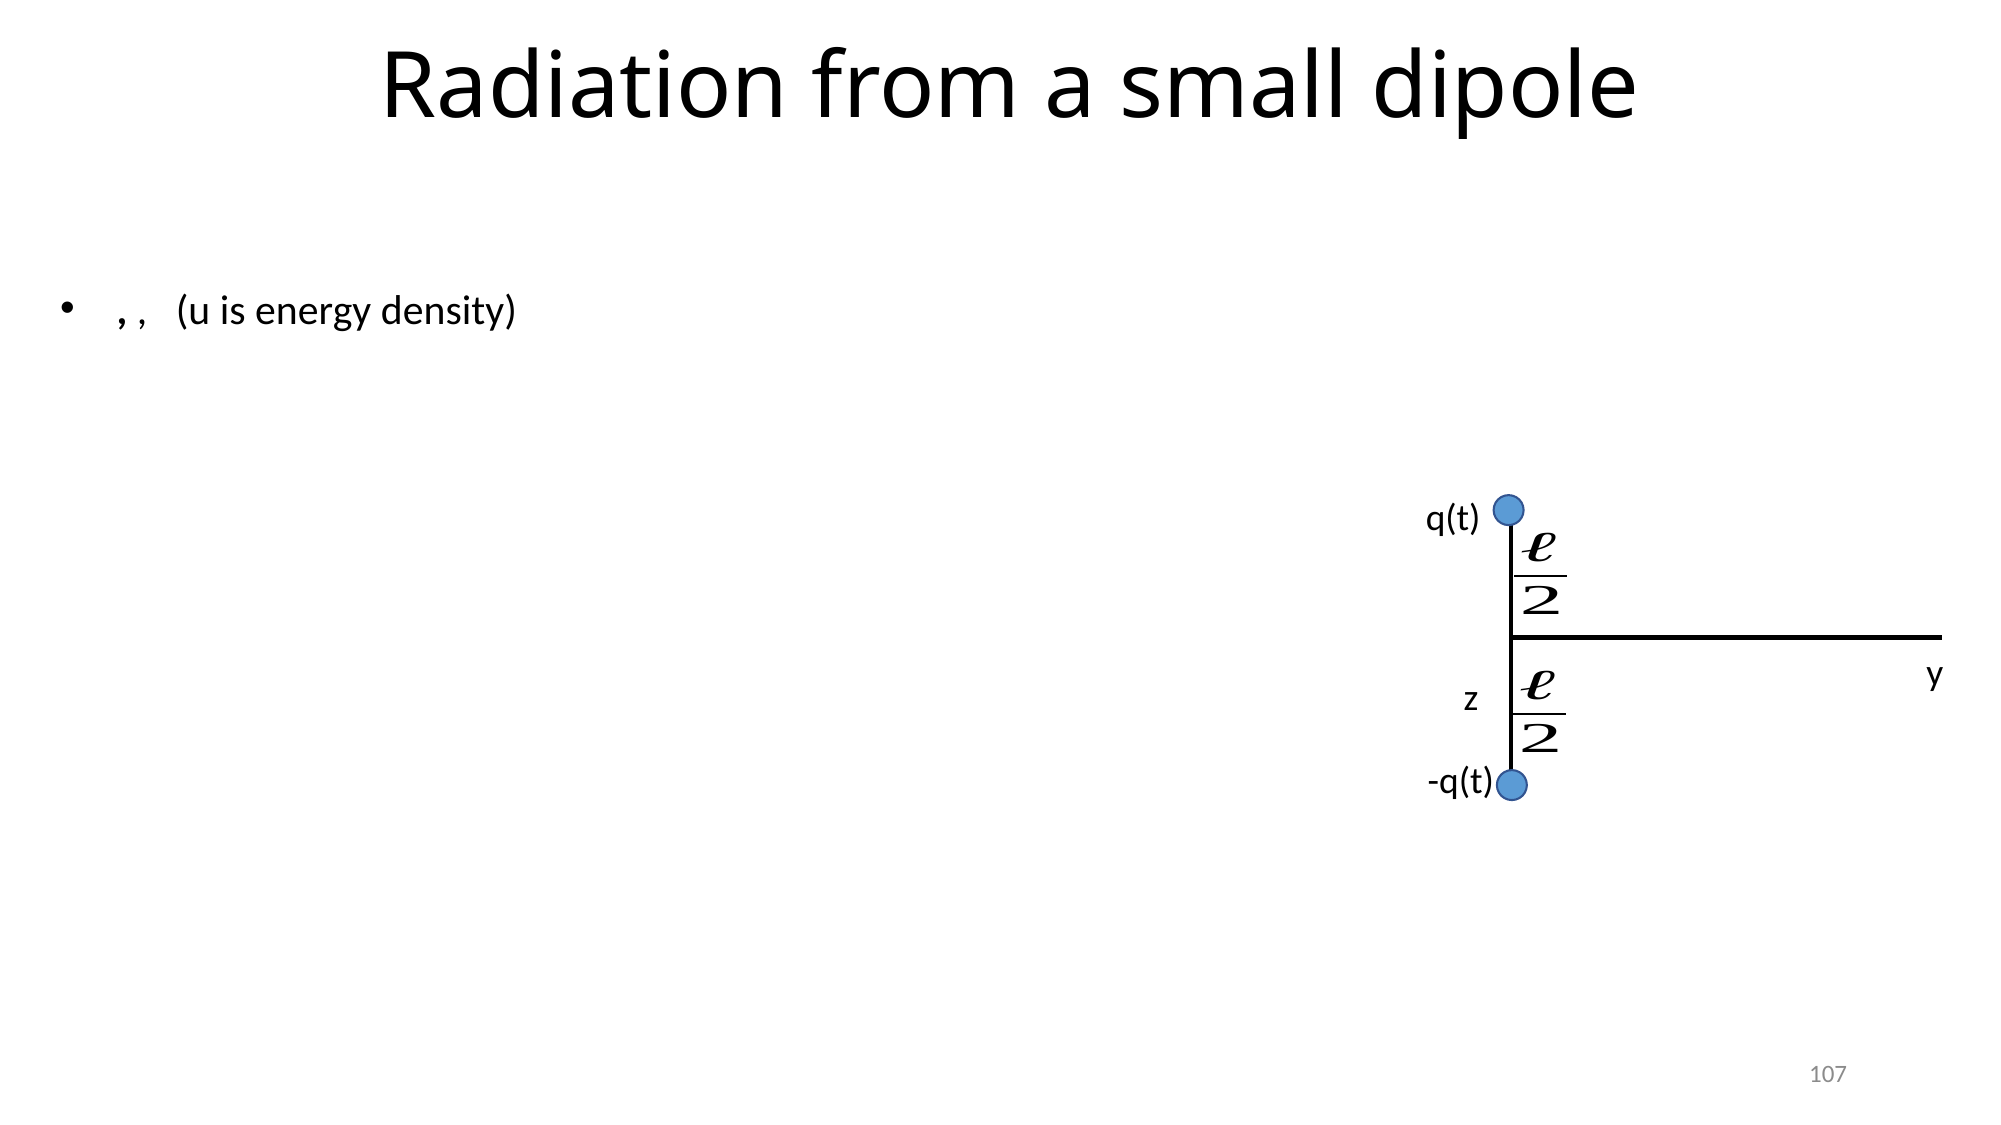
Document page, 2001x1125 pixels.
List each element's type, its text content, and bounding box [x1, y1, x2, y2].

text_box z [1448, 665, 1494, 725]
text_box [1509, 769, 1528, 802]
text_box y [1911, 640, 1959, 700]
text_box -q(t) [1413, 748, 1509, 809]
text_box q(t) [1411, 485, 1496, 546]
text_box [1496, 494, 1525, 527]
title Radiation from a small dipole [45, 25, 1975, 151]
slide_number 107 [1412, 1042, 1863, 1103]
